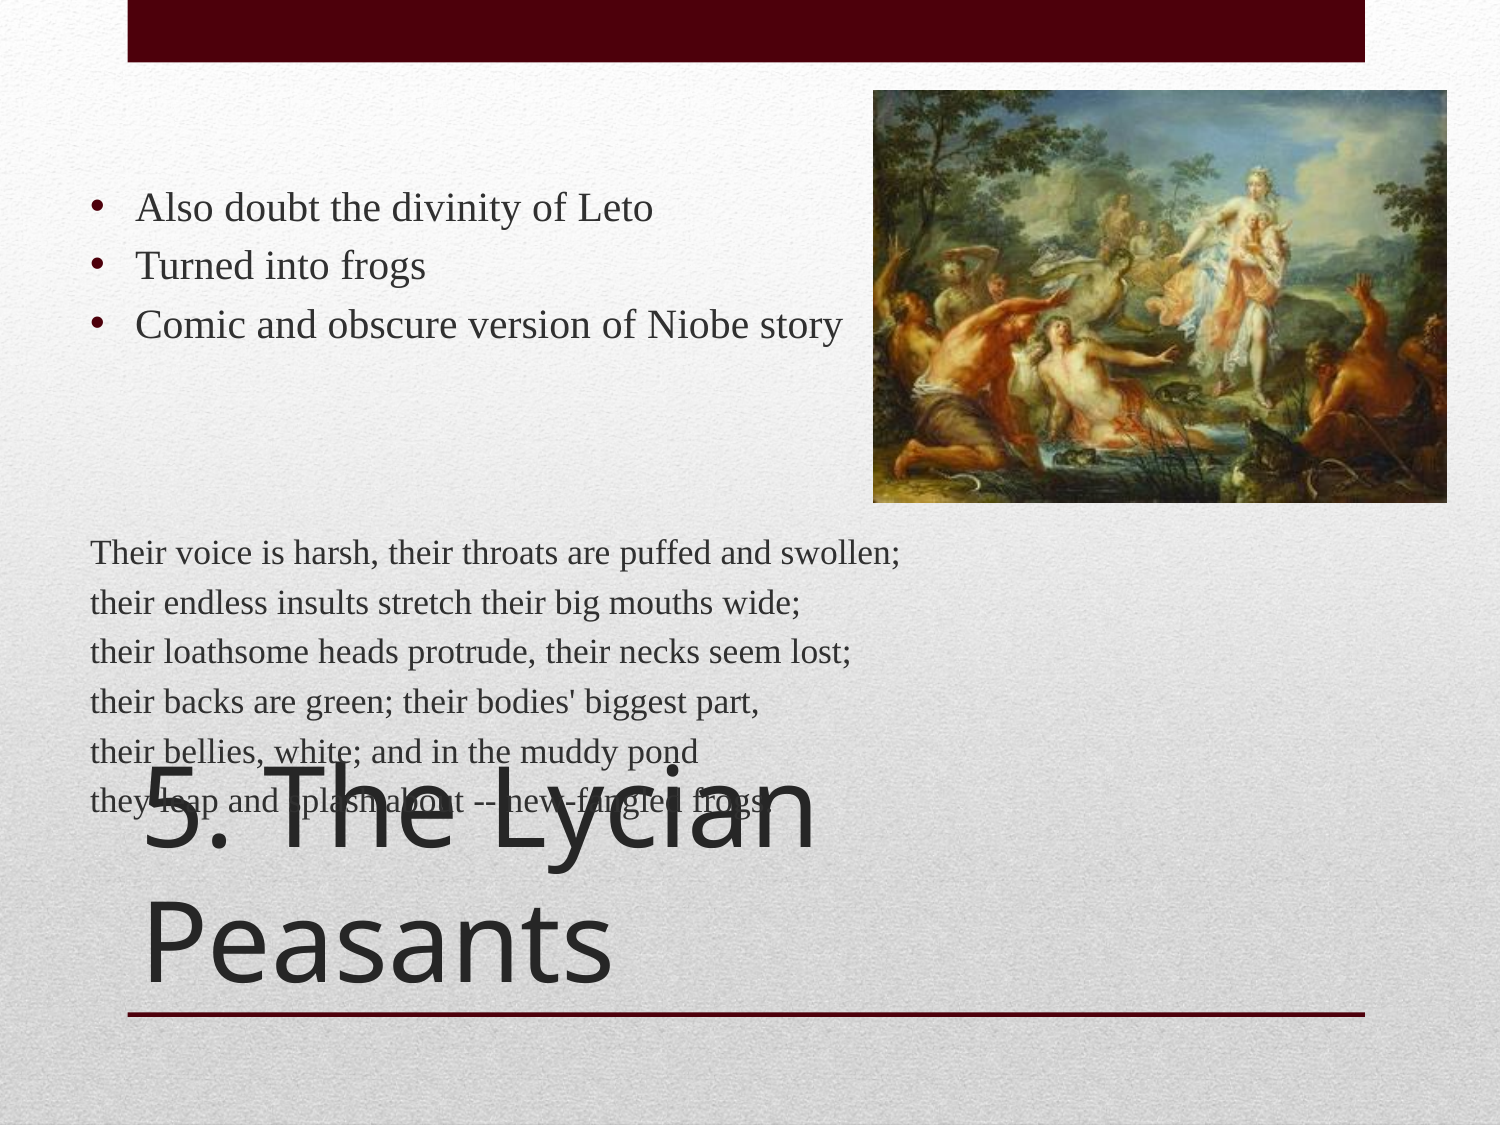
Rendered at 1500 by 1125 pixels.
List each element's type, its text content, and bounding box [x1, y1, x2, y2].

list Also doubt the divinity of Leto Turned into frogs Comic and obscure version of Niobe story Their voice is harsh, their throats are puffed and swollen; their endless insults stretch their big mouths wide; their loathsome heads protrude, their necks seem lost; their backs are green; their bodies' biggest part, their bellies, white; and in the muddy pond they leap and splash about -- new-fangled frogs. [75, 162, 1000, 838]
title 5. The Lycian Peasants [125, 750, 1238, 1013]
picture [872, 89, 1448, 504]
